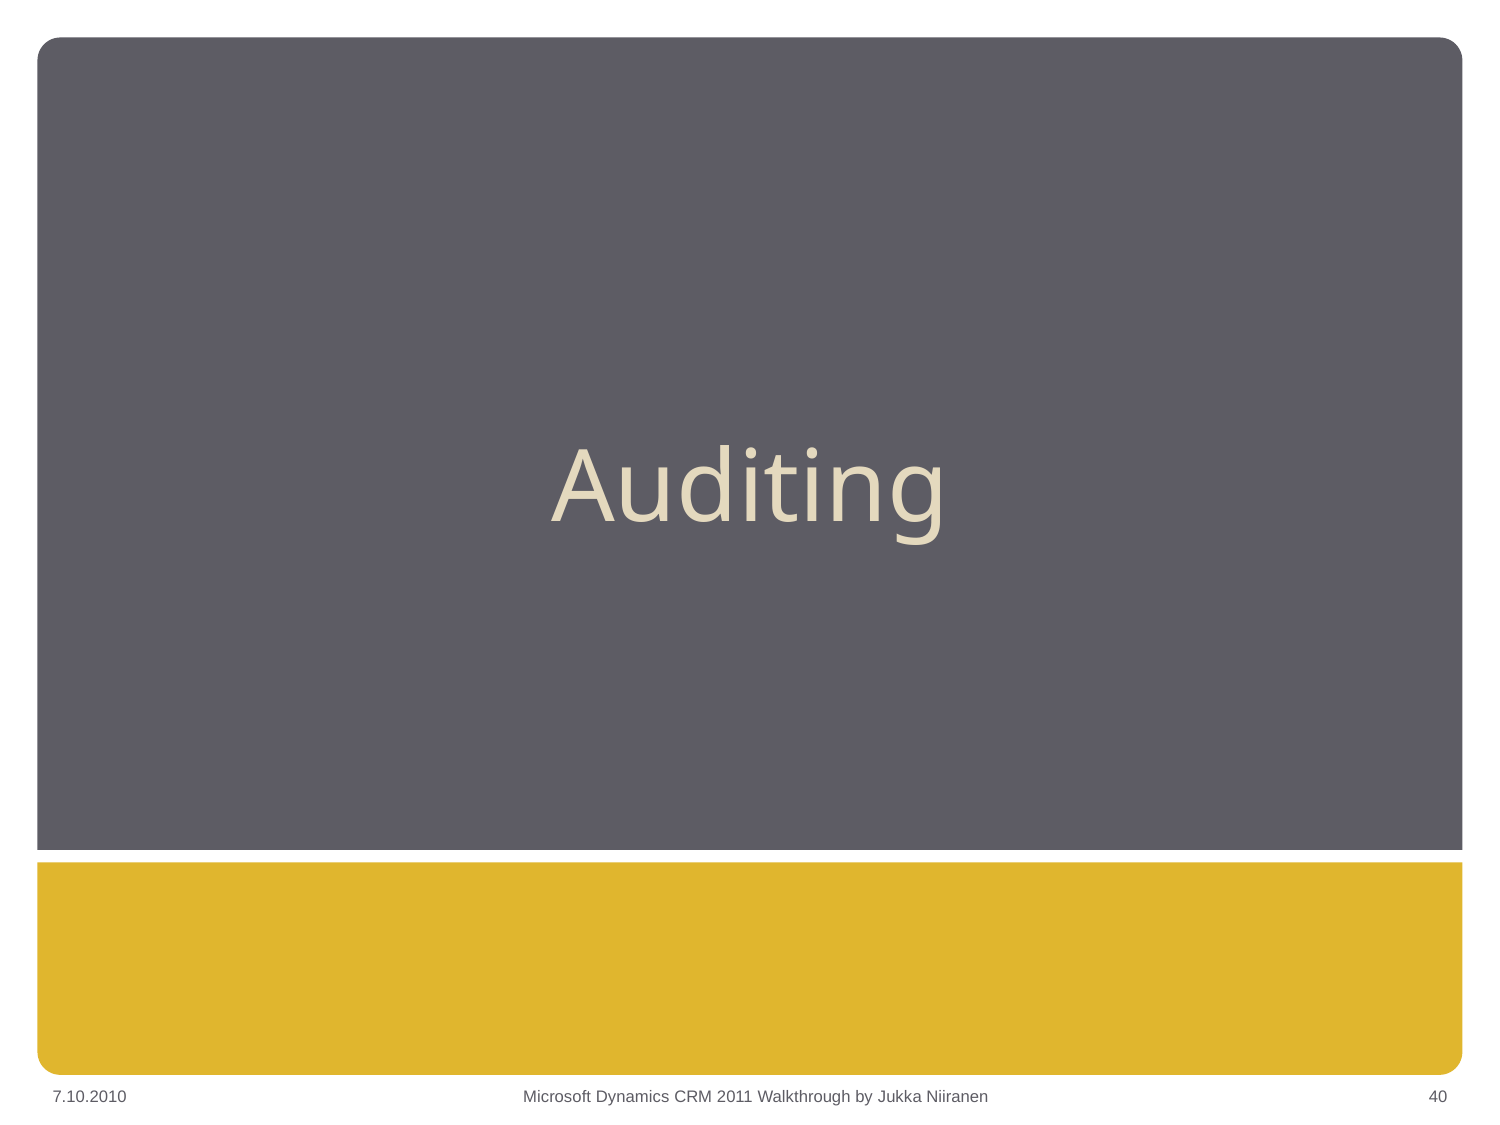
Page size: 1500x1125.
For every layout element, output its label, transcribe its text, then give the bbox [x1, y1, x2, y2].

title Auditing [112, 137, 1388, 825]
footer Microsoft Dynamics CRM 2011 Walkthrough by Jukka Niiranen [474, 1069, 1038, 1123]
slide_number 40 [1112, 1069, 1463, 1123]
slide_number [37, 1069, 388, 1123]
